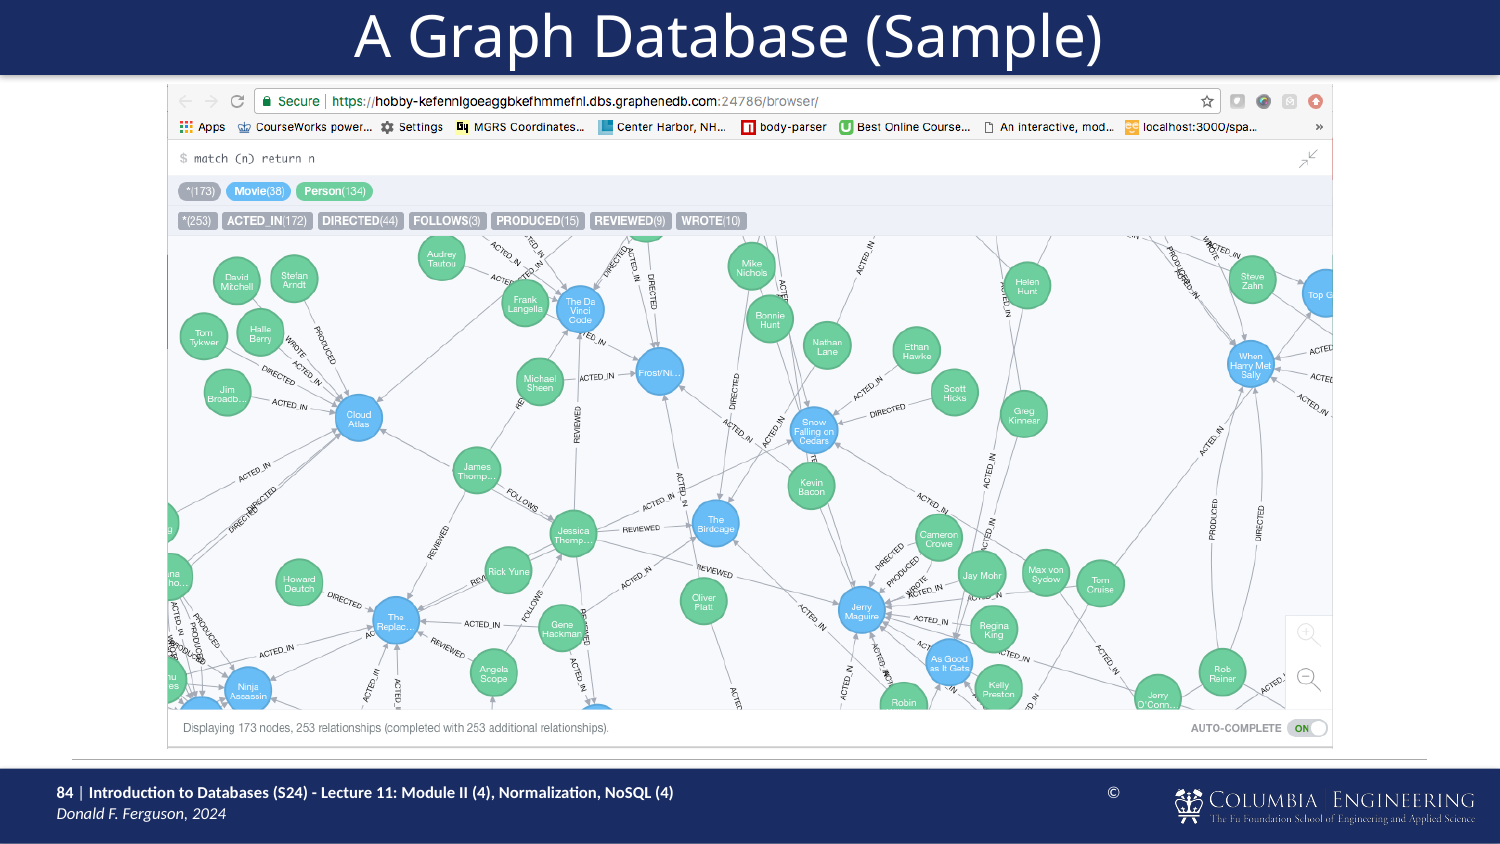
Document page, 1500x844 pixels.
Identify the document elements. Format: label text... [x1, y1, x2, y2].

title A Graph Database (Sample) [50, 0, 1409, 64]
picture [166, 84, 1334, 750]
